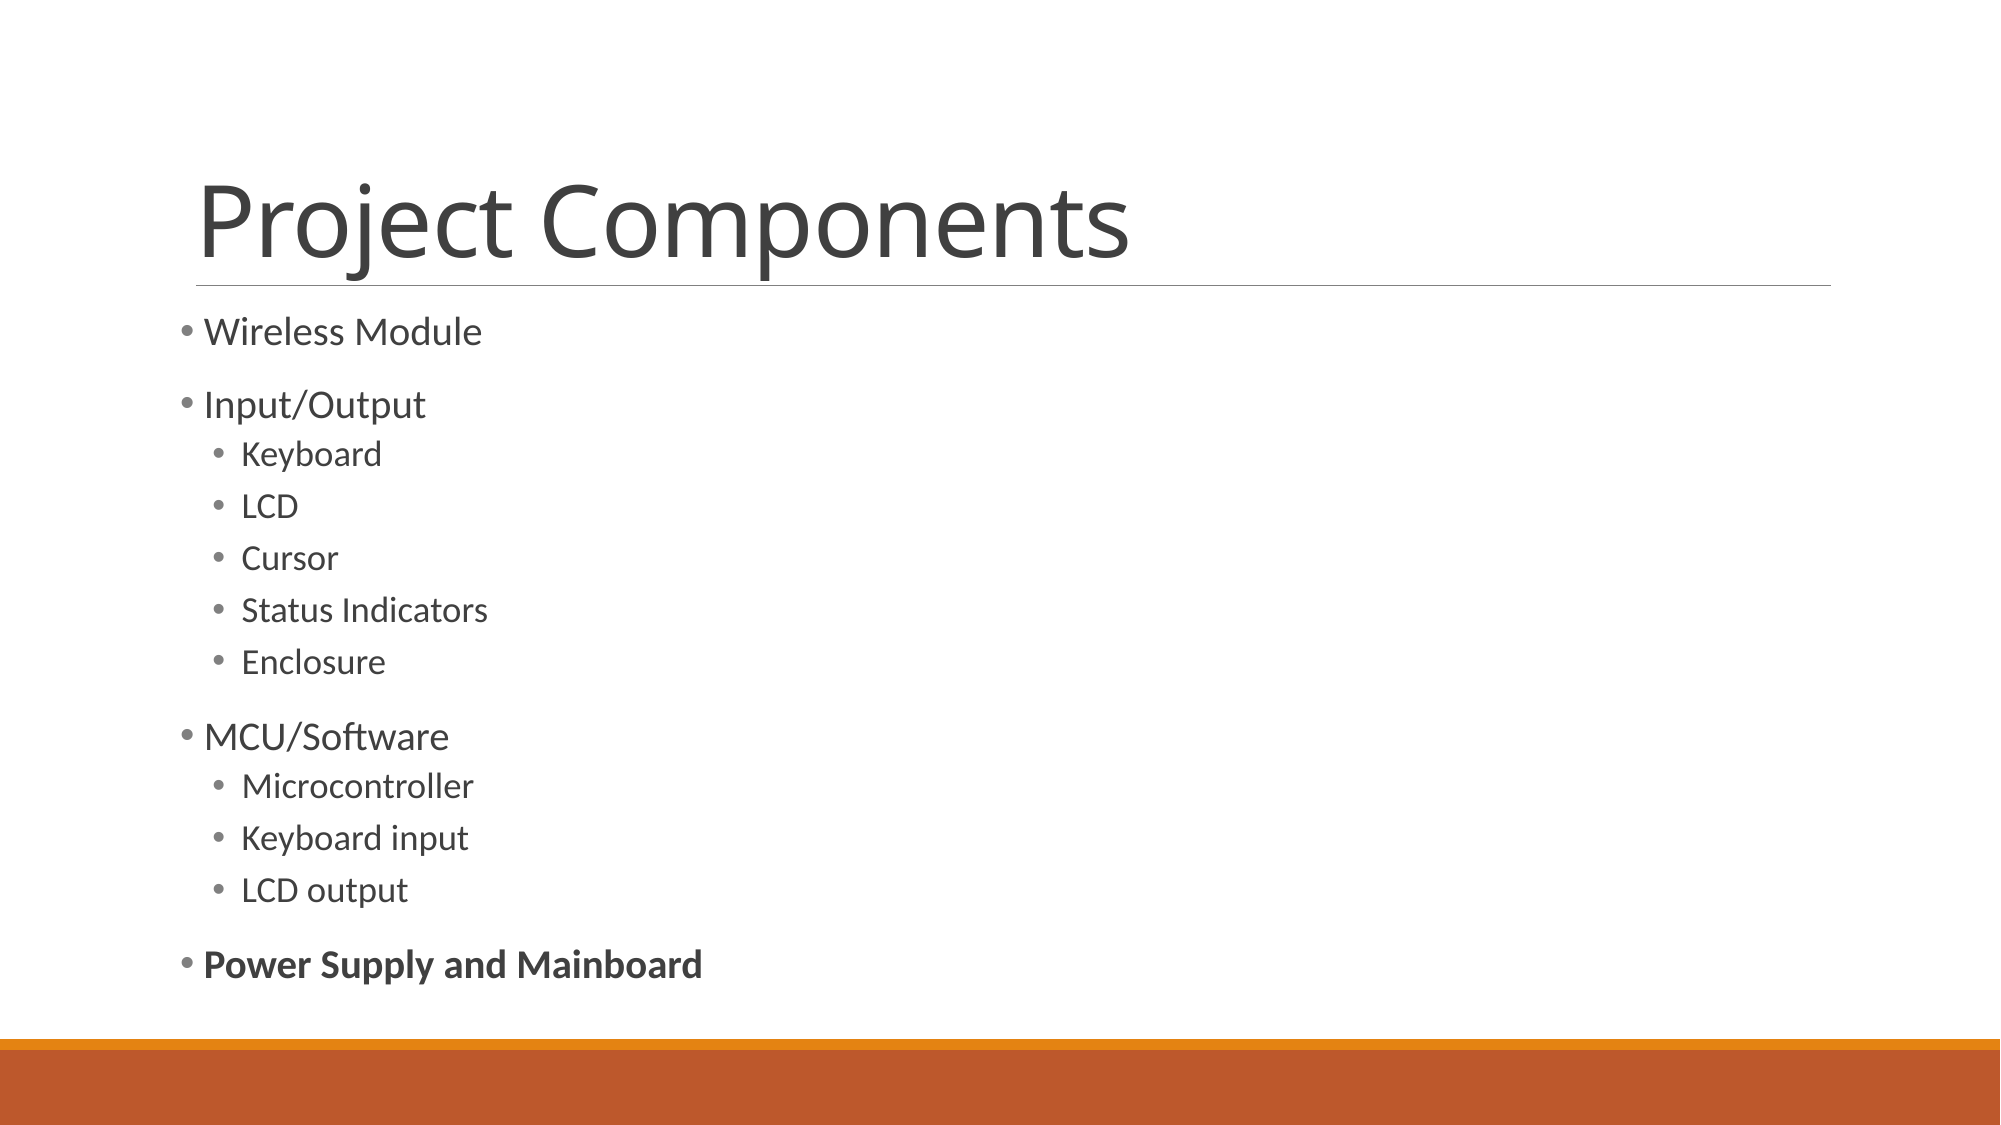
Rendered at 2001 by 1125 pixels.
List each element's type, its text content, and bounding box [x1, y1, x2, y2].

title Project Components [180, 47, 1830, 285]
list Wireless Module Input/Output Keyboard LCD Cursor Status Indicators Enclosure MCU/Software Microcontroller Keyboard input LCD output Power Supply and Mainboard [180, 302, 1830, 997]
